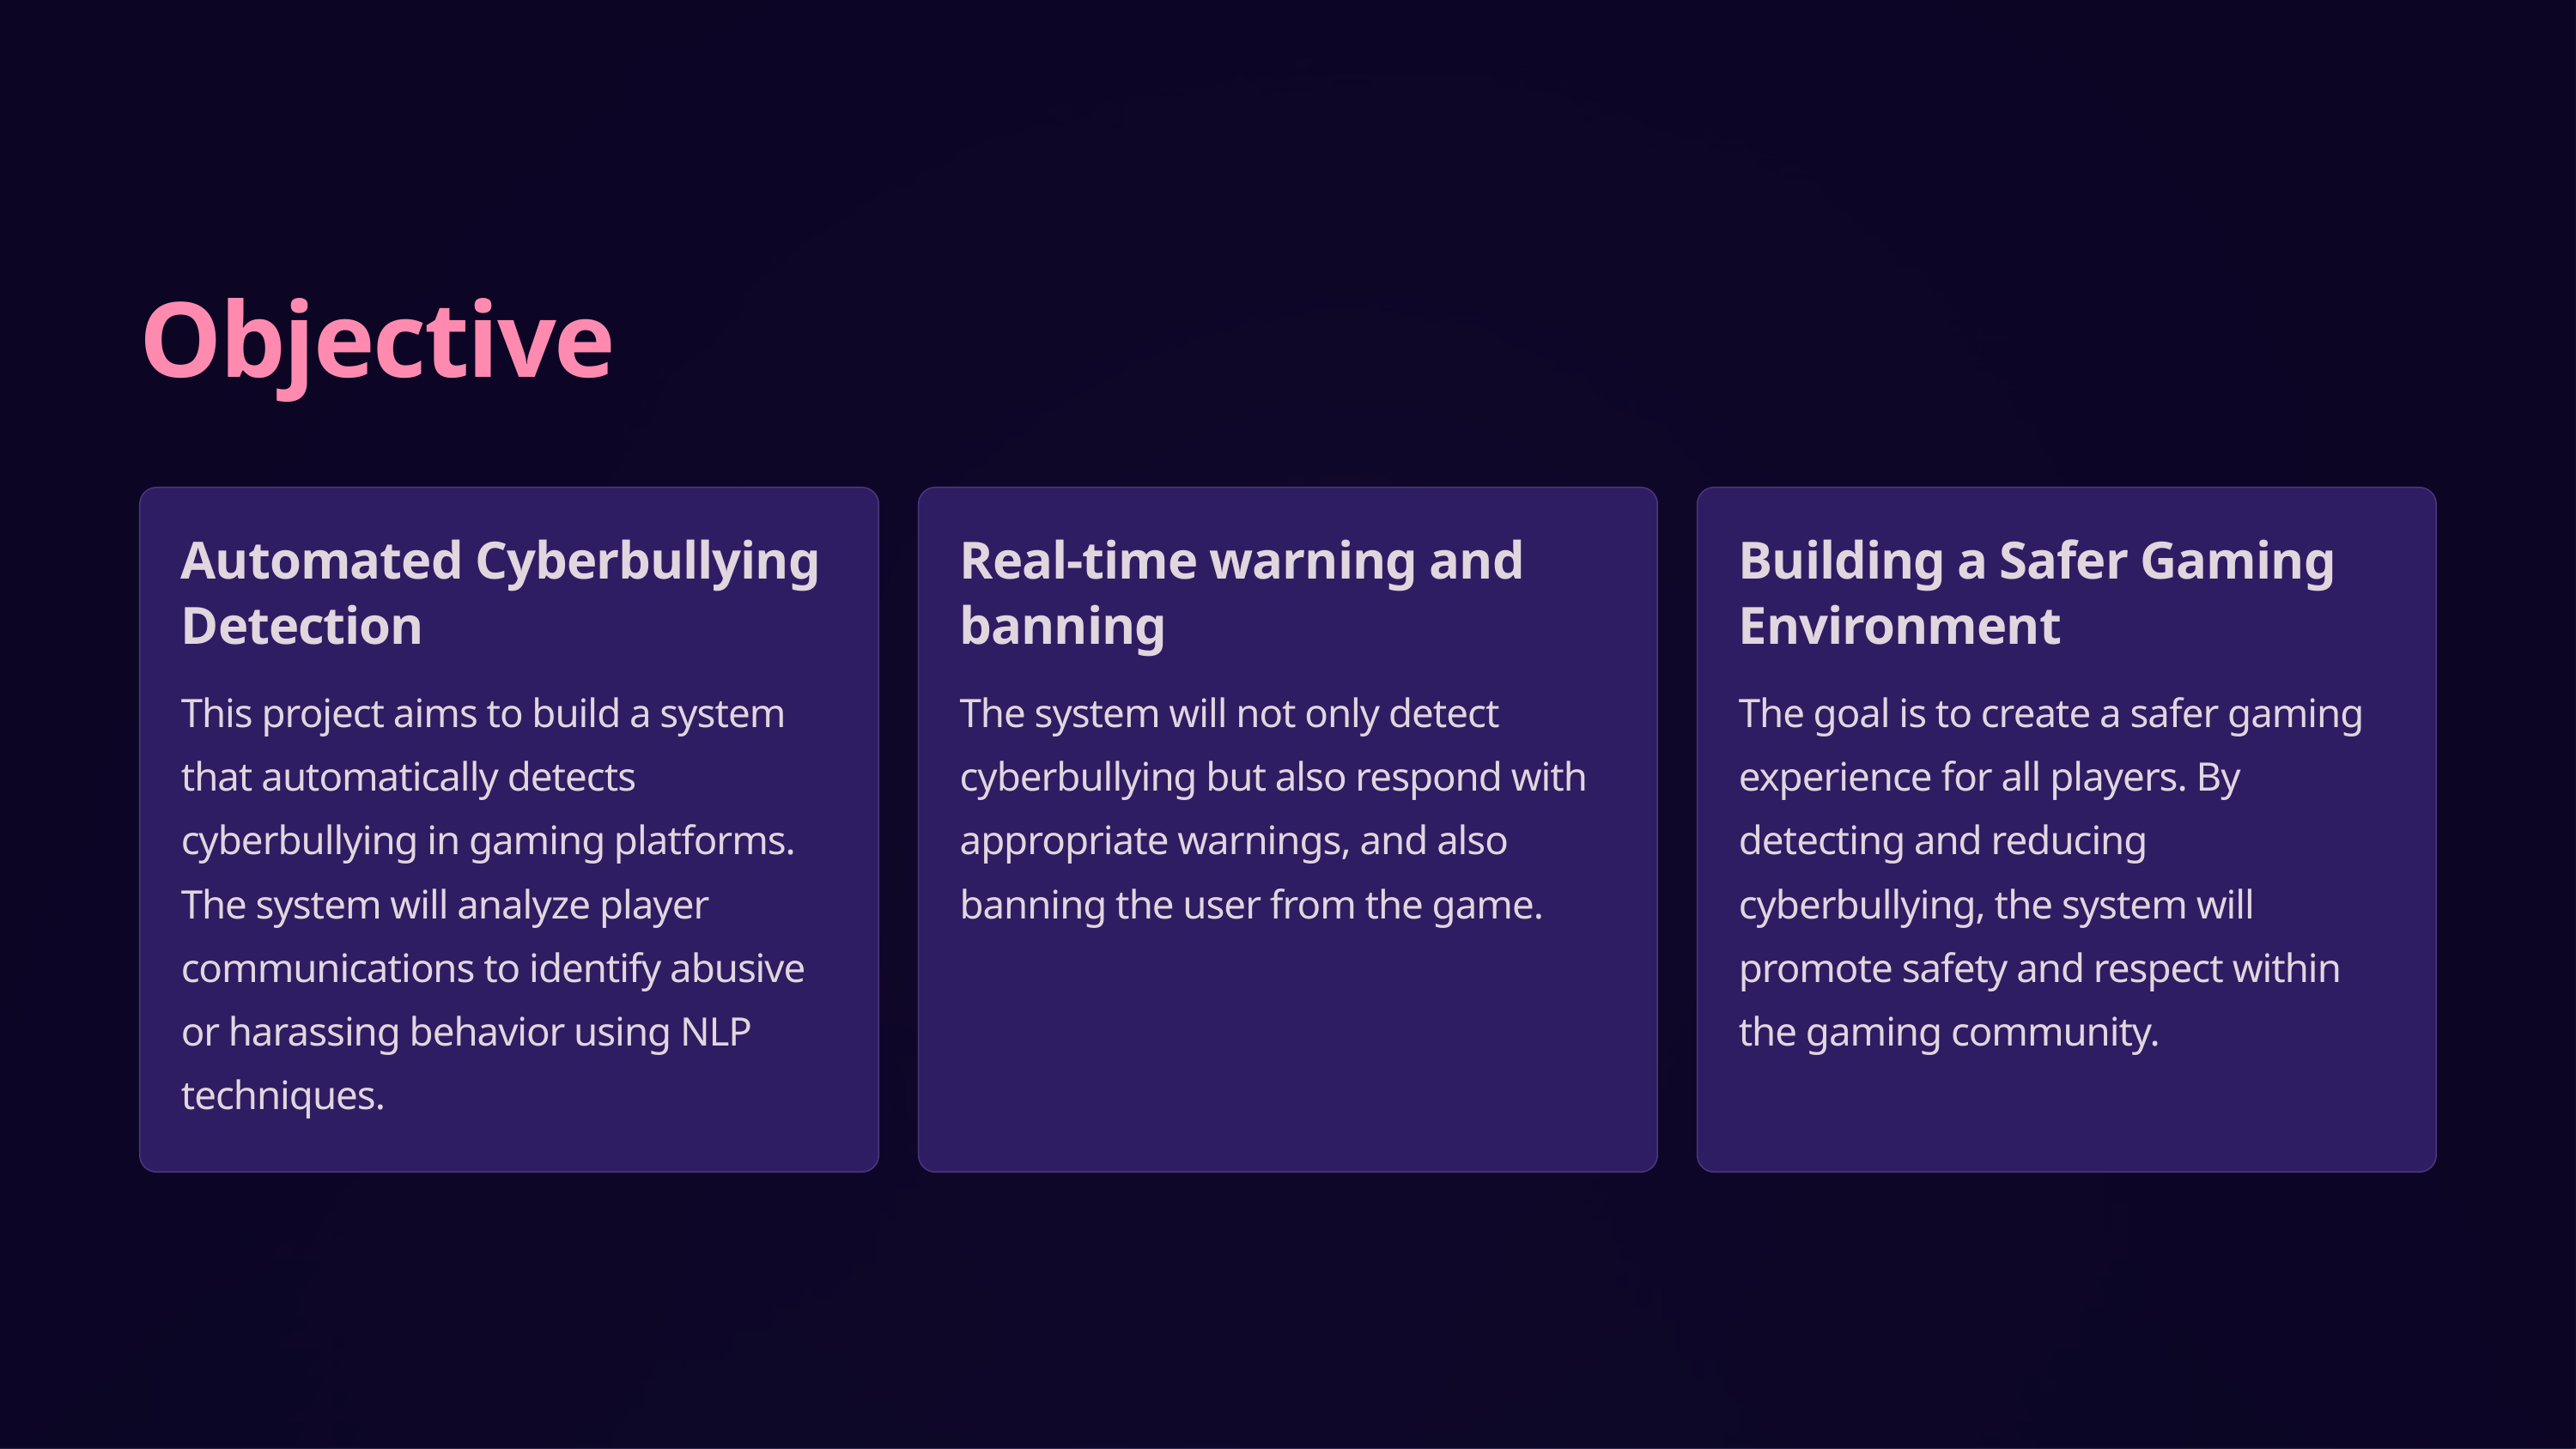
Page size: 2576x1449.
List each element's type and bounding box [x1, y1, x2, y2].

text_box [138, 486, 880, 1173]
text_box [1696, 486, 2438, 1173]
text_box [917, 486, 1659, 1173]
text_box [0, 0, 2576, 1449]
